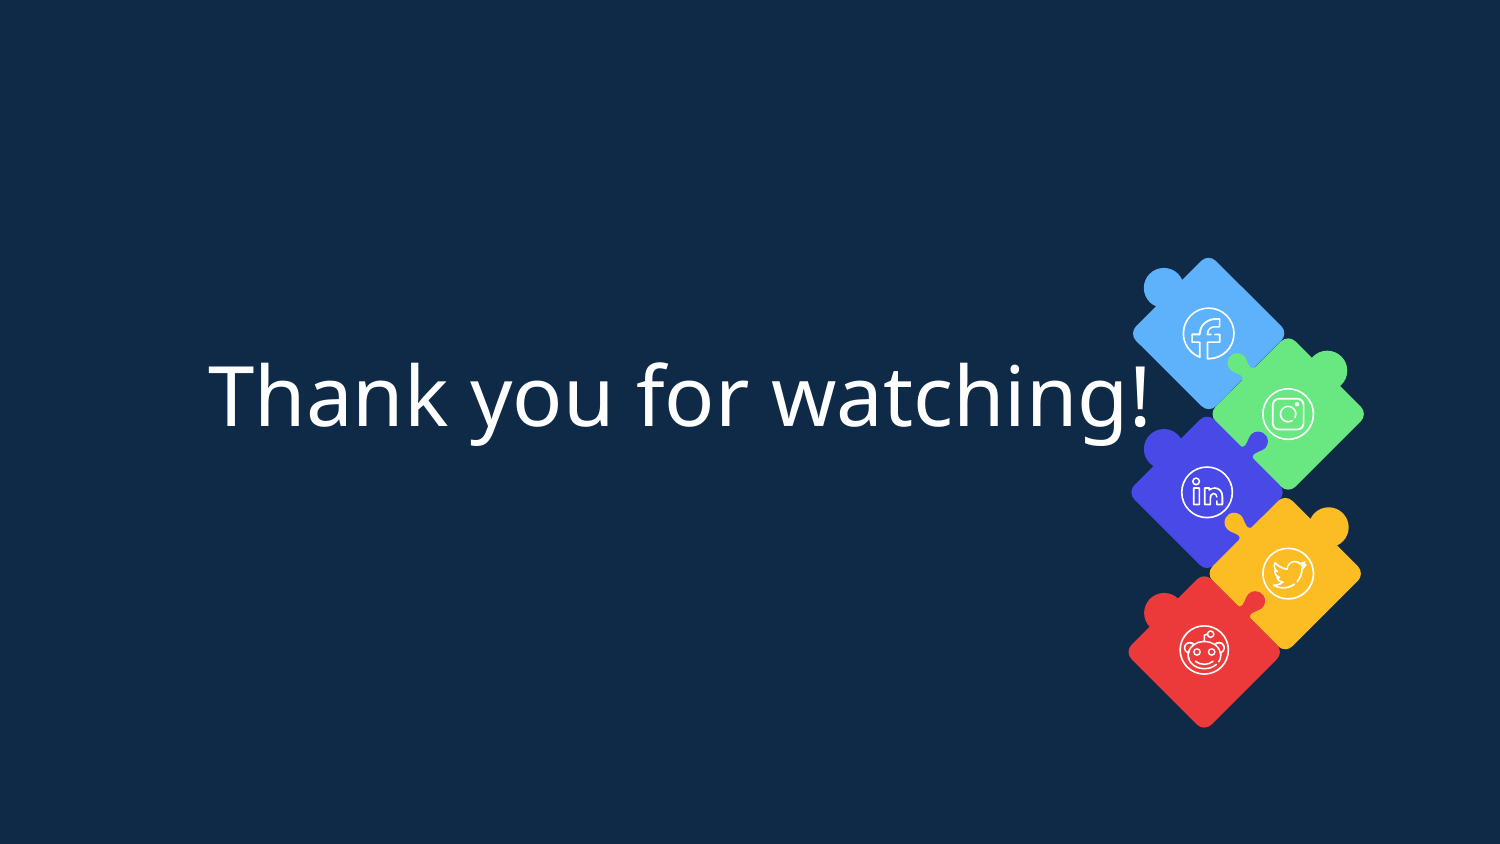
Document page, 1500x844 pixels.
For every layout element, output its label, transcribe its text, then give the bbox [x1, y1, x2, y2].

text_box Thank you for watching! [193, 327, 1122, 719]
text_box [1127, 257, 1366, 728]
